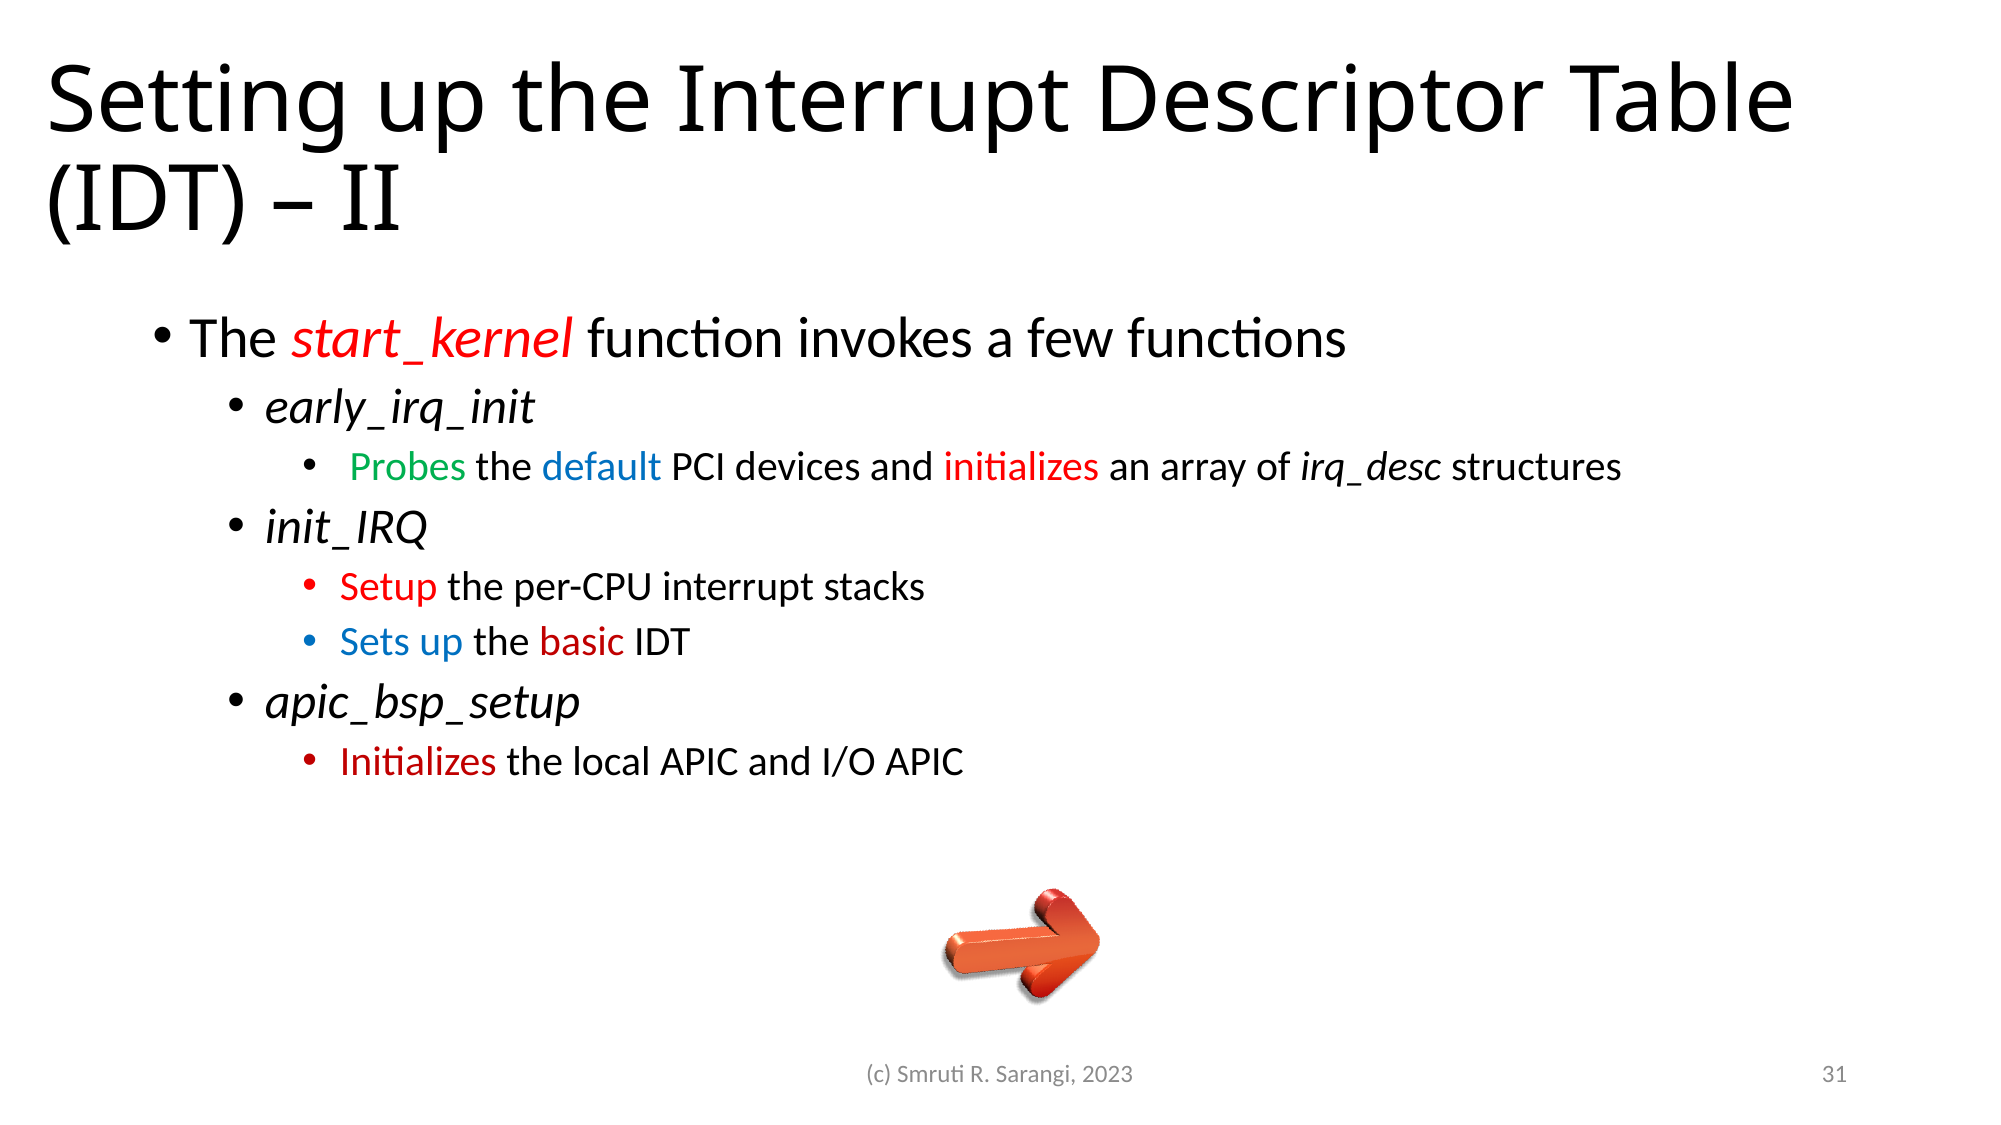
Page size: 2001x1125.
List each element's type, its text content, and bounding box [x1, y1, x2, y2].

title Setting up the Interrupt Descriptor Table (IDT) – II [31, 42, 1894, 261]
footer (c) Smruti R. Sarangi, 2023 [662, 1042, 1338, 1103]
slide_number 31 [1412, 1042, 1863, 1103]
picture [902, 820, 1154, 1073]
list The start_kernel function invokes a few functions early_irq_init Probes the default PCI devices and initializes an array of irq_desc structures init_IRQ Setup the per-CPU interrupt stacks Sets up the basic IDT apic_bsp_setup Initializes the local APIC and I/O APIC [137, 299, 1863, 1014]
